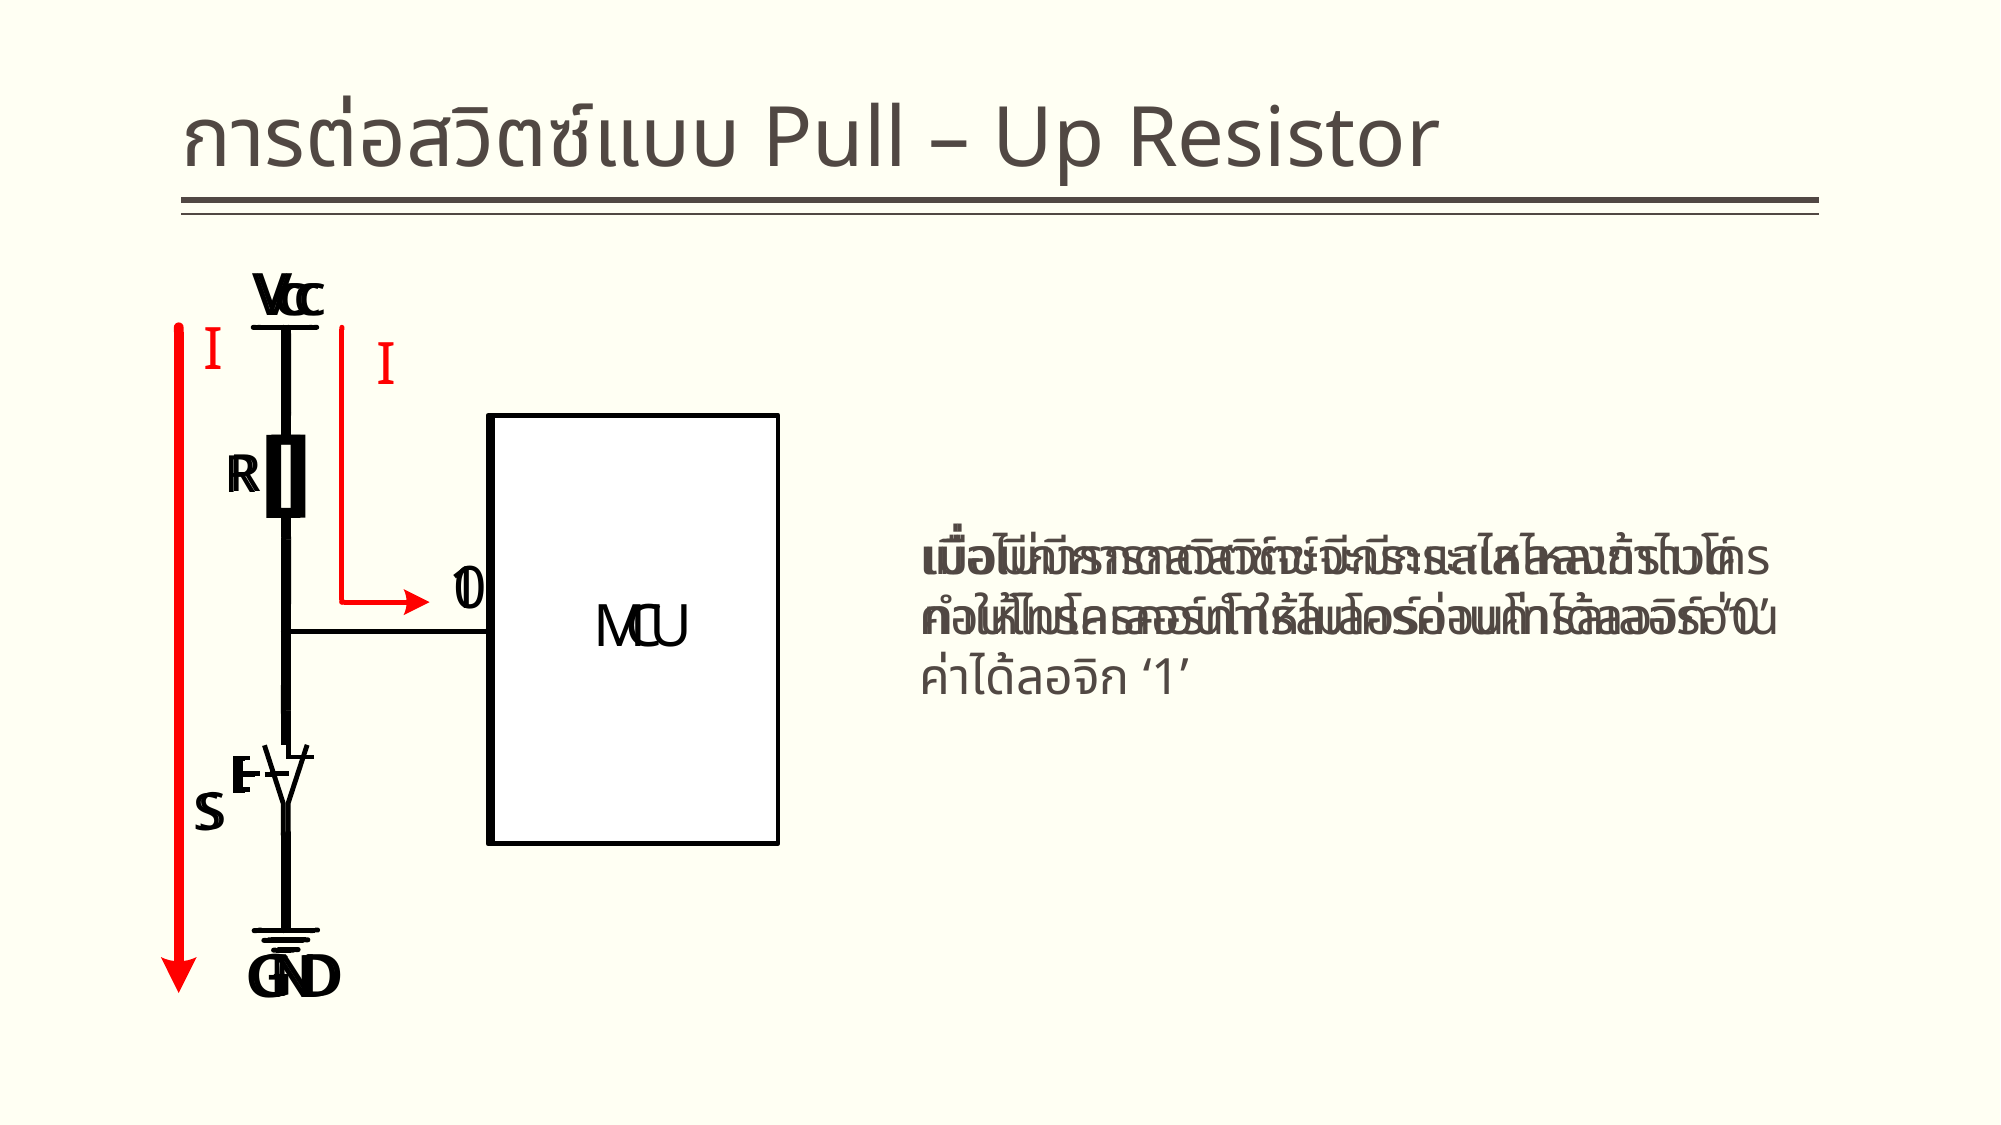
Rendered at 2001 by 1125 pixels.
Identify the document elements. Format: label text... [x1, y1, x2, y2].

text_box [157, 247, 1836, 1053]
title การต่อสวิตซ์แบบ Pull – Up Resistor [181, 12, 1819, 193]
